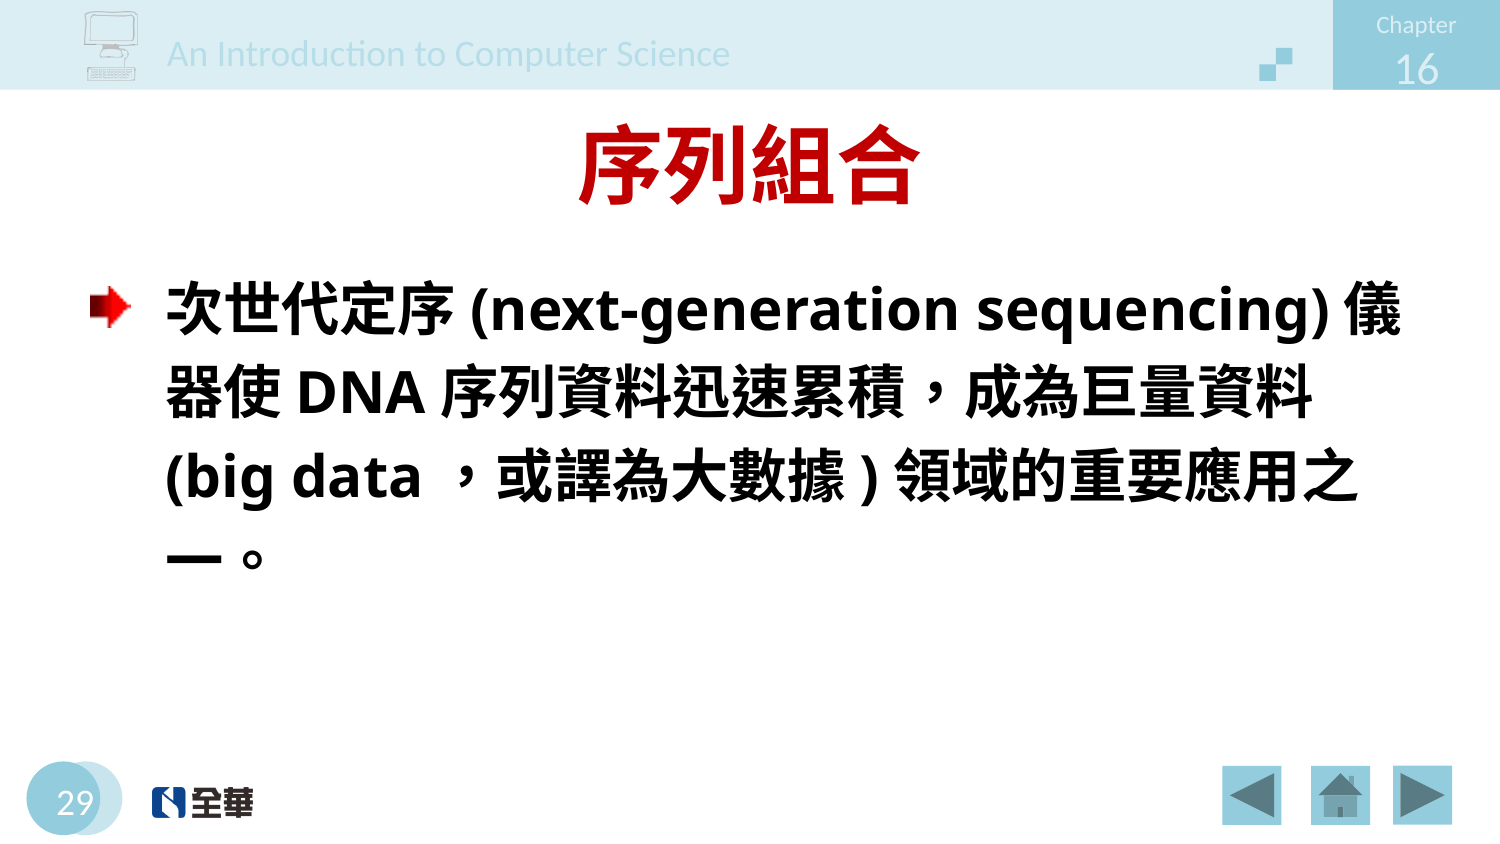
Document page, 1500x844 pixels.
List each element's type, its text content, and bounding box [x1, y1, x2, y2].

picture [152, 787, 253, 818]
picture [90, 286, 131, 328]
list 次世代定序(next-generation sequencing)儀器使DNA序列資料迅速累積，成為巨量資料(big data，或譯為大數據)領域的重要應用之一。 [75, 250, 1425, 754]
picture [84, 11, 138, 81]
title 序列組合 [75, 104, 1425, 223]
